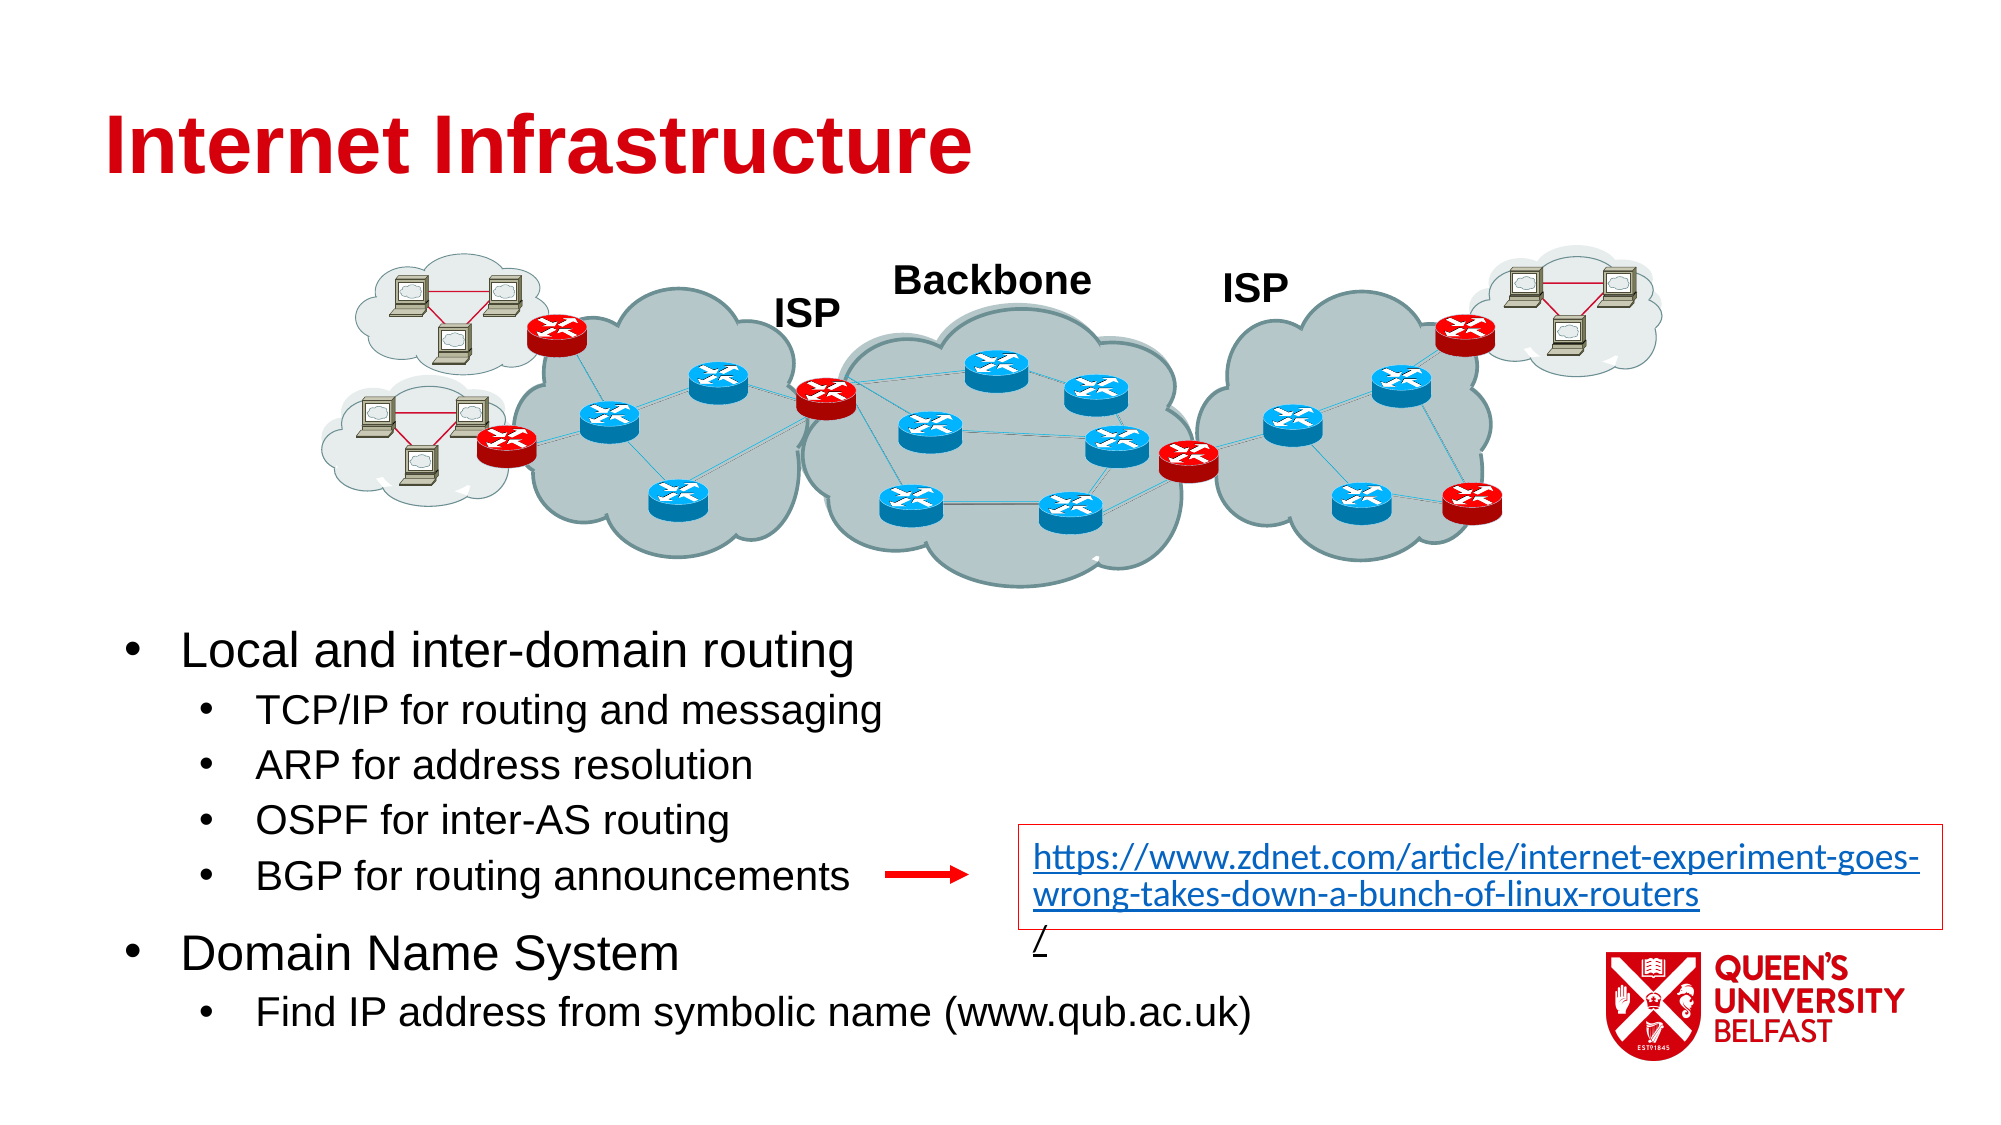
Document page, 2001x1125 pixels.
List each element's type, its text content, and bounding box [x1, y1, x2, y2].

list Local and inter-domain routing TCP/IP for routing and messaging ARP for address resolution OSPF for inter-AS routing BGP for routing announcements Domain Name System Find IP address from symbolic name (www.qub.ac.uk) [109, 610, 1803, 1066]
picture [1803, 948, 1906, 1065]
list Internet Infrastructure [90, 94, 1892, 223]
text_box https://www.zdnet.com/article/internet-experiment-goes-wrong-takes-down-a-bunch-of-linux-routers/ [1018, 824, 1943, 930]
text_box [321, 245, 1663, 588]
